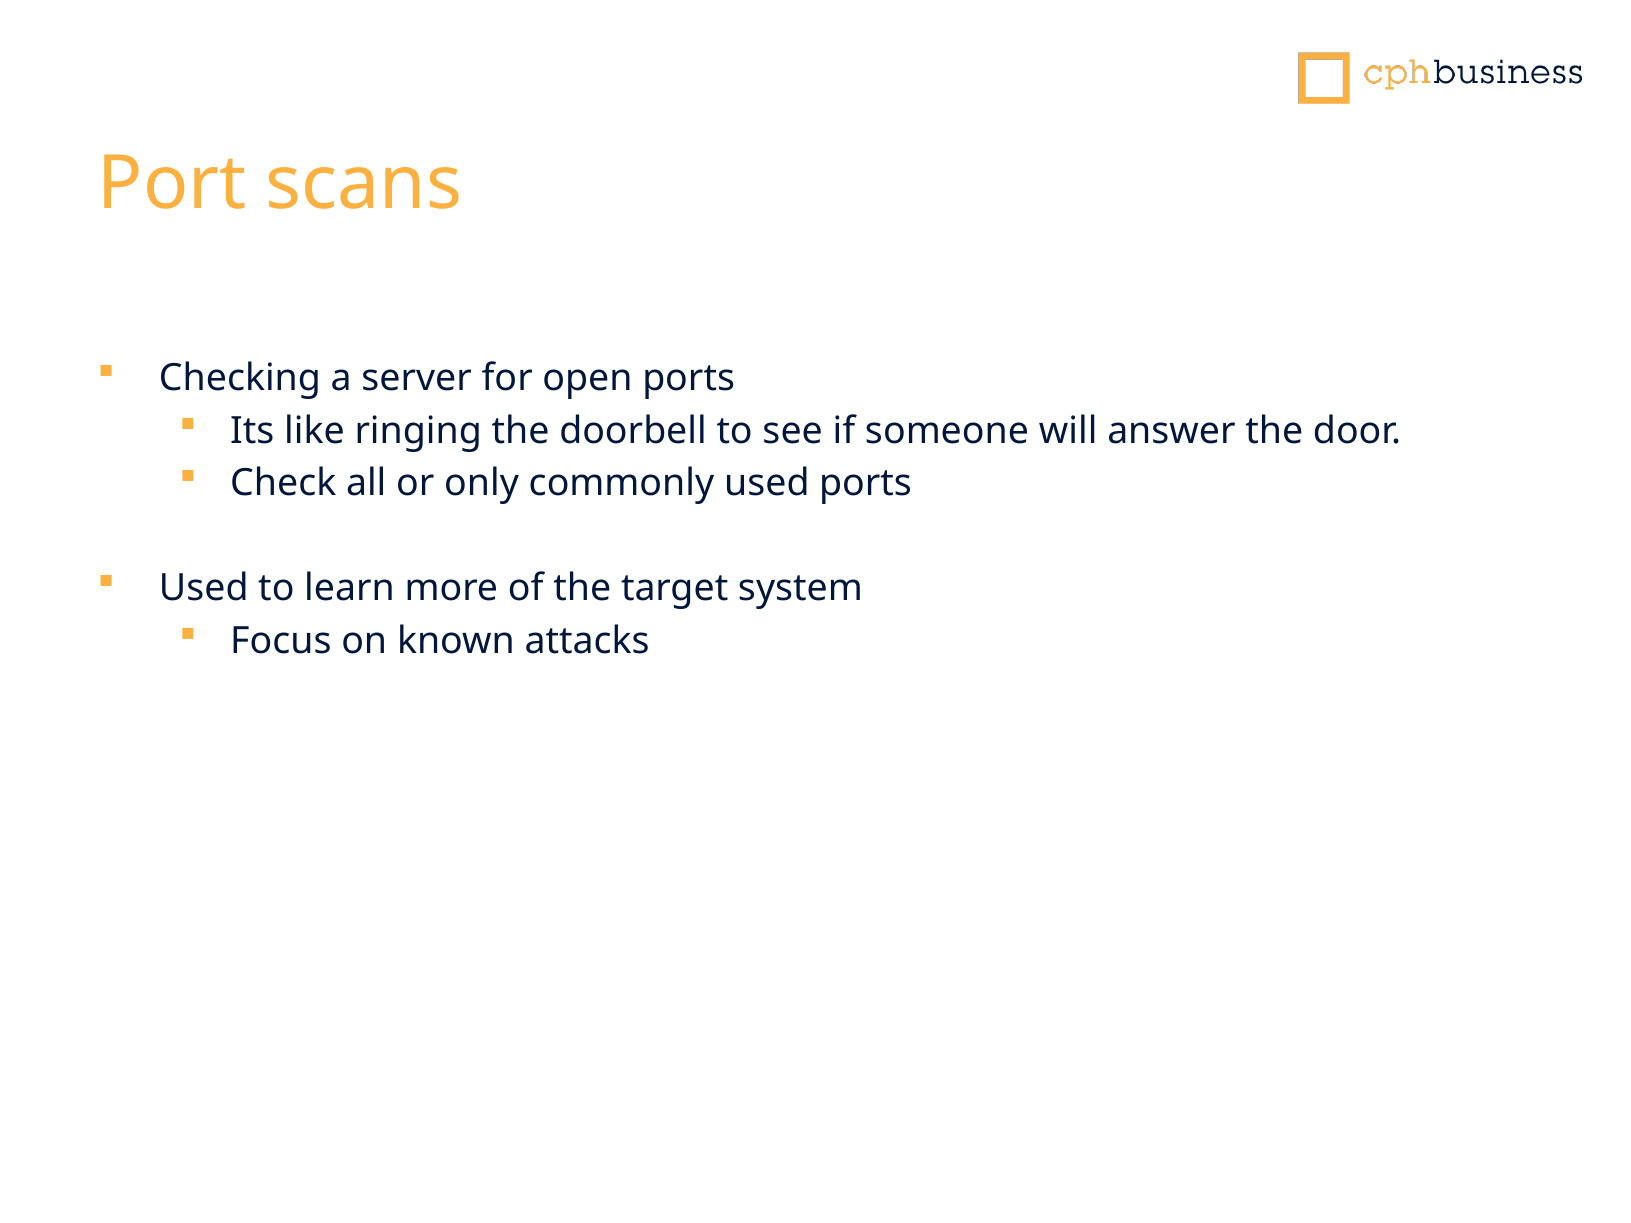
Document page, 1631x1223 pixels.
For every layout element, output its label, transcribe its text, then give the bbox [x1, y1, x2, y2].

picture [1247, 1, 1631, 155]
list Checking a server for open ports Its like ringing the doorbell to see if someone will answer the door. Check all or only commonly used ports Used to learn more of the target system Focus on known attacks [81, 345, 1549, 1128]
title Port scans [81, 125, 1549, 330]
